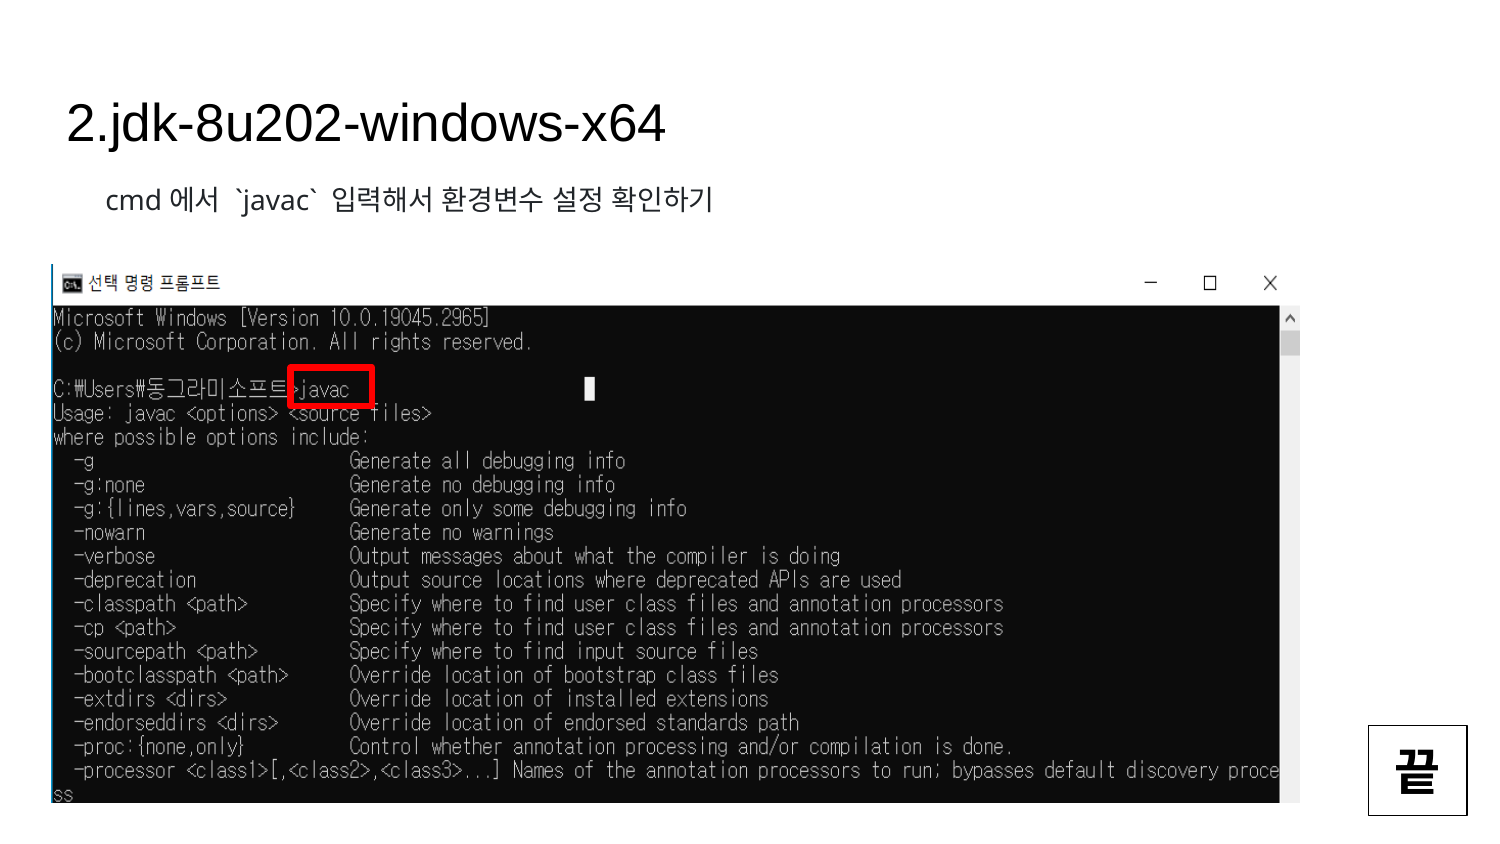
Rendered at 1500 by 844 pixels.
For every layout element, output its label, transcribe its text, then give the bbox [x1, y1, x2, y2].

picture [53, 264, 1300, 803]
text_box cmd에서 `javac` 입력해서 환경변수 설정 확인하기 [90, 166, 760, 231]
title 2.jdk-8u202-windows-x64 [51, 72, 1449, 167]
text_box 끝 [1368, 725, 1467, 816]
